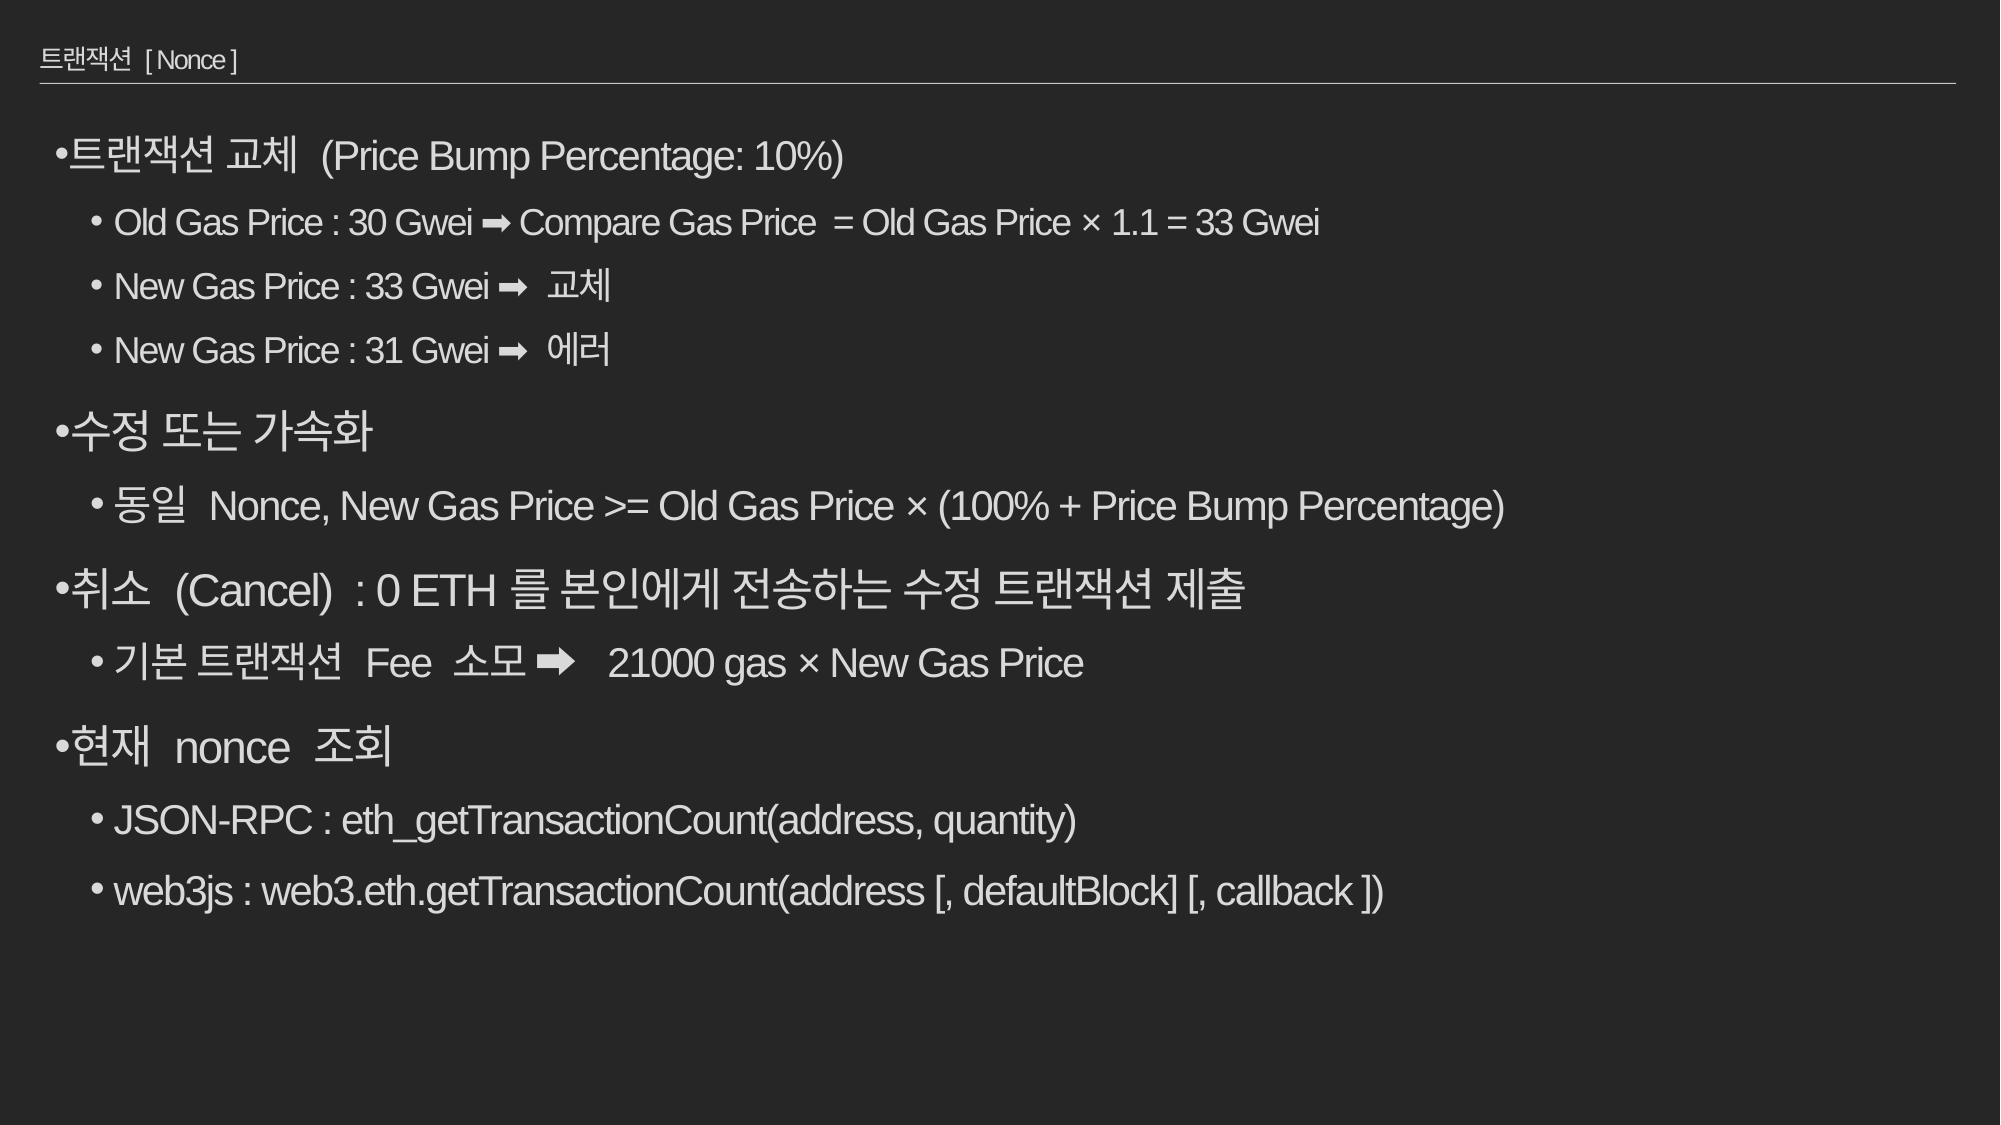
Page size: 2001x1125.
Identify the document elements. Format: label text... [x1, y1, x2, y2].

list 트랜잭션 교체 (Price Bump Percentage: 10%) Old Gas Price : 30 Gwei ➡ Compare Gas Price = Old Gas Price × 1.1 = 33 Gwei New Gas Price : 33 Gwei ➡ 교체 New Gas Price : 31 Gwei ➡ 에러 수정 또는 가속화 동일 Nonce, New Gas Price >= Old Gas Price × (100% + Price Bump Percentage) 취소 (Cancel) : 0 ETH를 본인에게 전송하는 수정 트랜잭션 제출 기본 트랜잭션 Fee 소모 ➡ 21000 gas × New Gas Price 현재 nonce 조회 JSON-RPC : eth_getTransactionCount(address, quantity) web3js : web3.eth.getTransactionCount(address [, defaultBlock] [, callback ]) [39, 110, 1957, 1125]
title 트랜잭션 [ Nonce ] [39, 31, 1961, 84]
